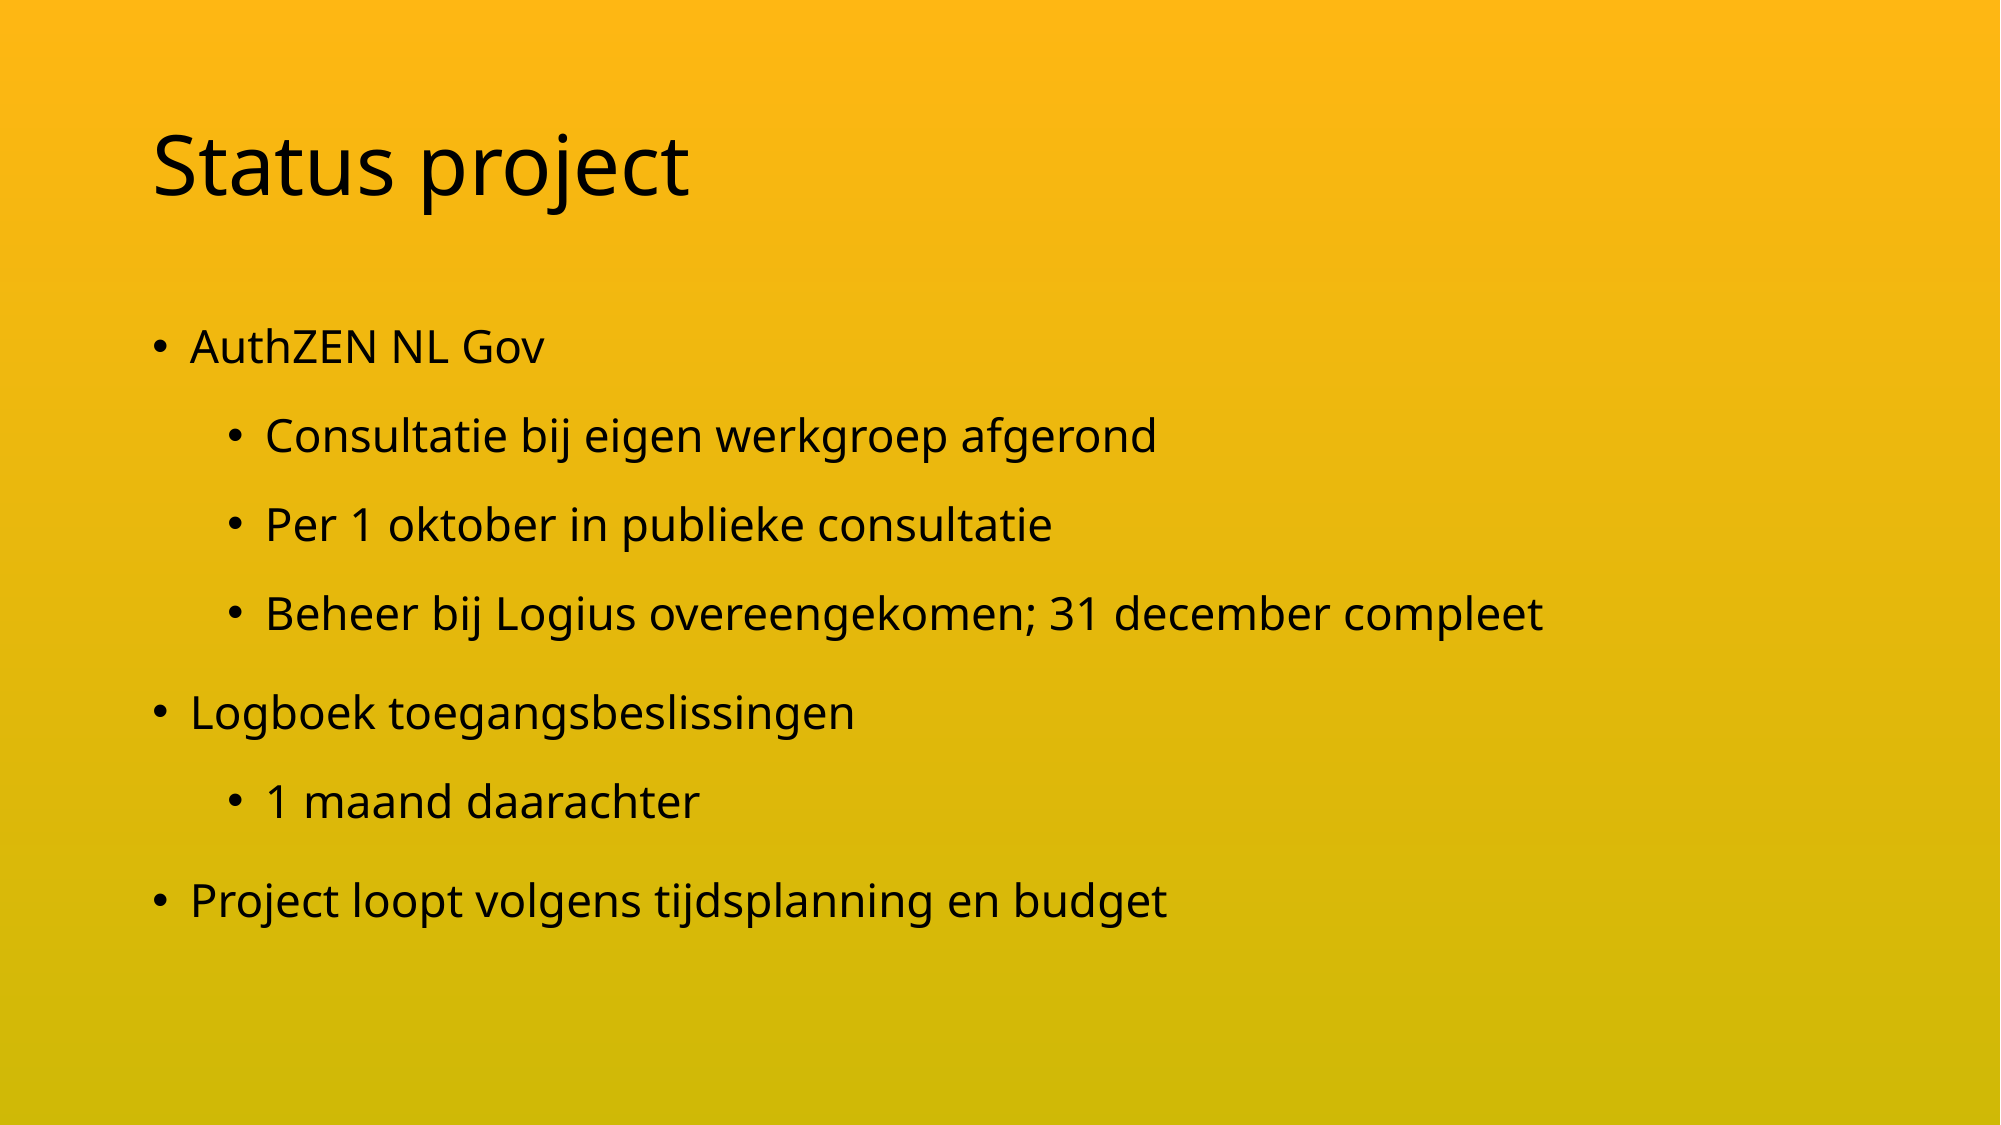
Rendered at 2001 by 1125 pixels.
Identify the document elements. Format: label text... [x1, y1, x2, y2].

list AuthZEN NL Gov Consultatie bij eigen werkgroep afgerond Per 1 oktober in publieke consultatie Beheer bij Logius overeengekomen; 31 december compleet Logboek toegangsbeslissingen 1 maand daarachter Project loopt volgens tijdsplanning en budget [137, 299, 1791, 1014]
title Status project [137, 59, 1863, 278]
